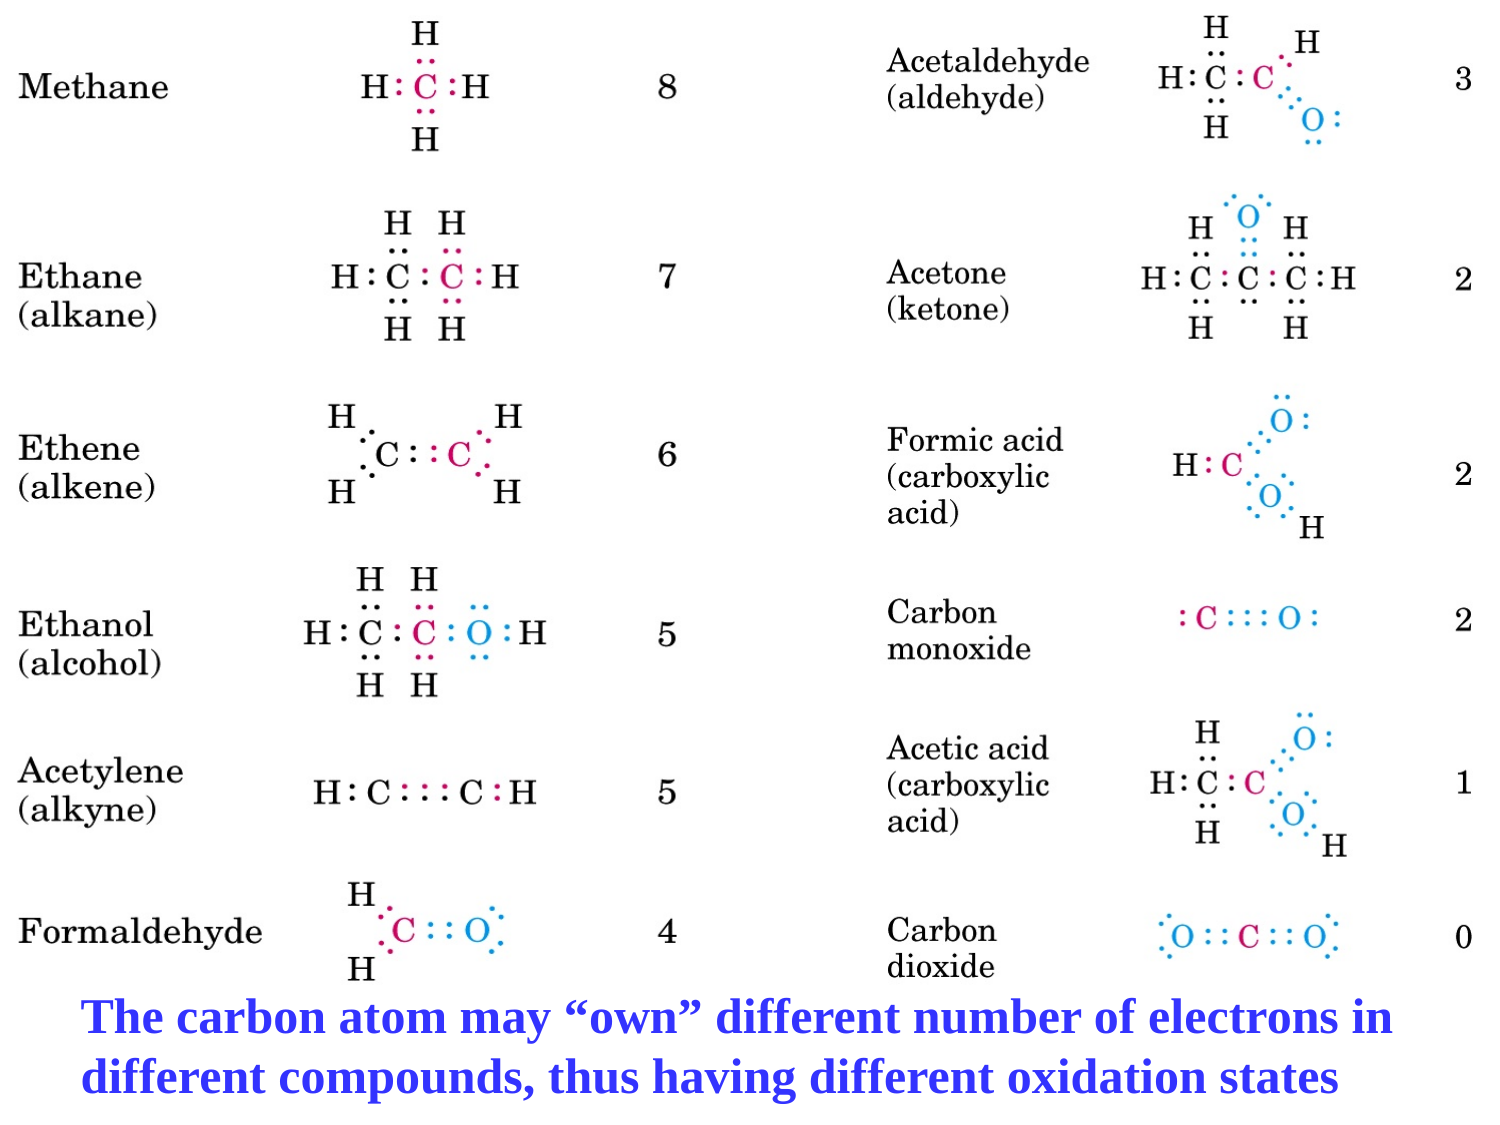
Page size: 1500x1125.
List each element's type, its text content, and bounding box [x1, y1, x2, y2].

picture [0, 0, 700, 1001]
text_box The carbon atom may “own” different number of electrons in different compounds, thus having different oxidation states [65, 976, 1422, 1125]
picture [872, 0, 1500, 1001]
